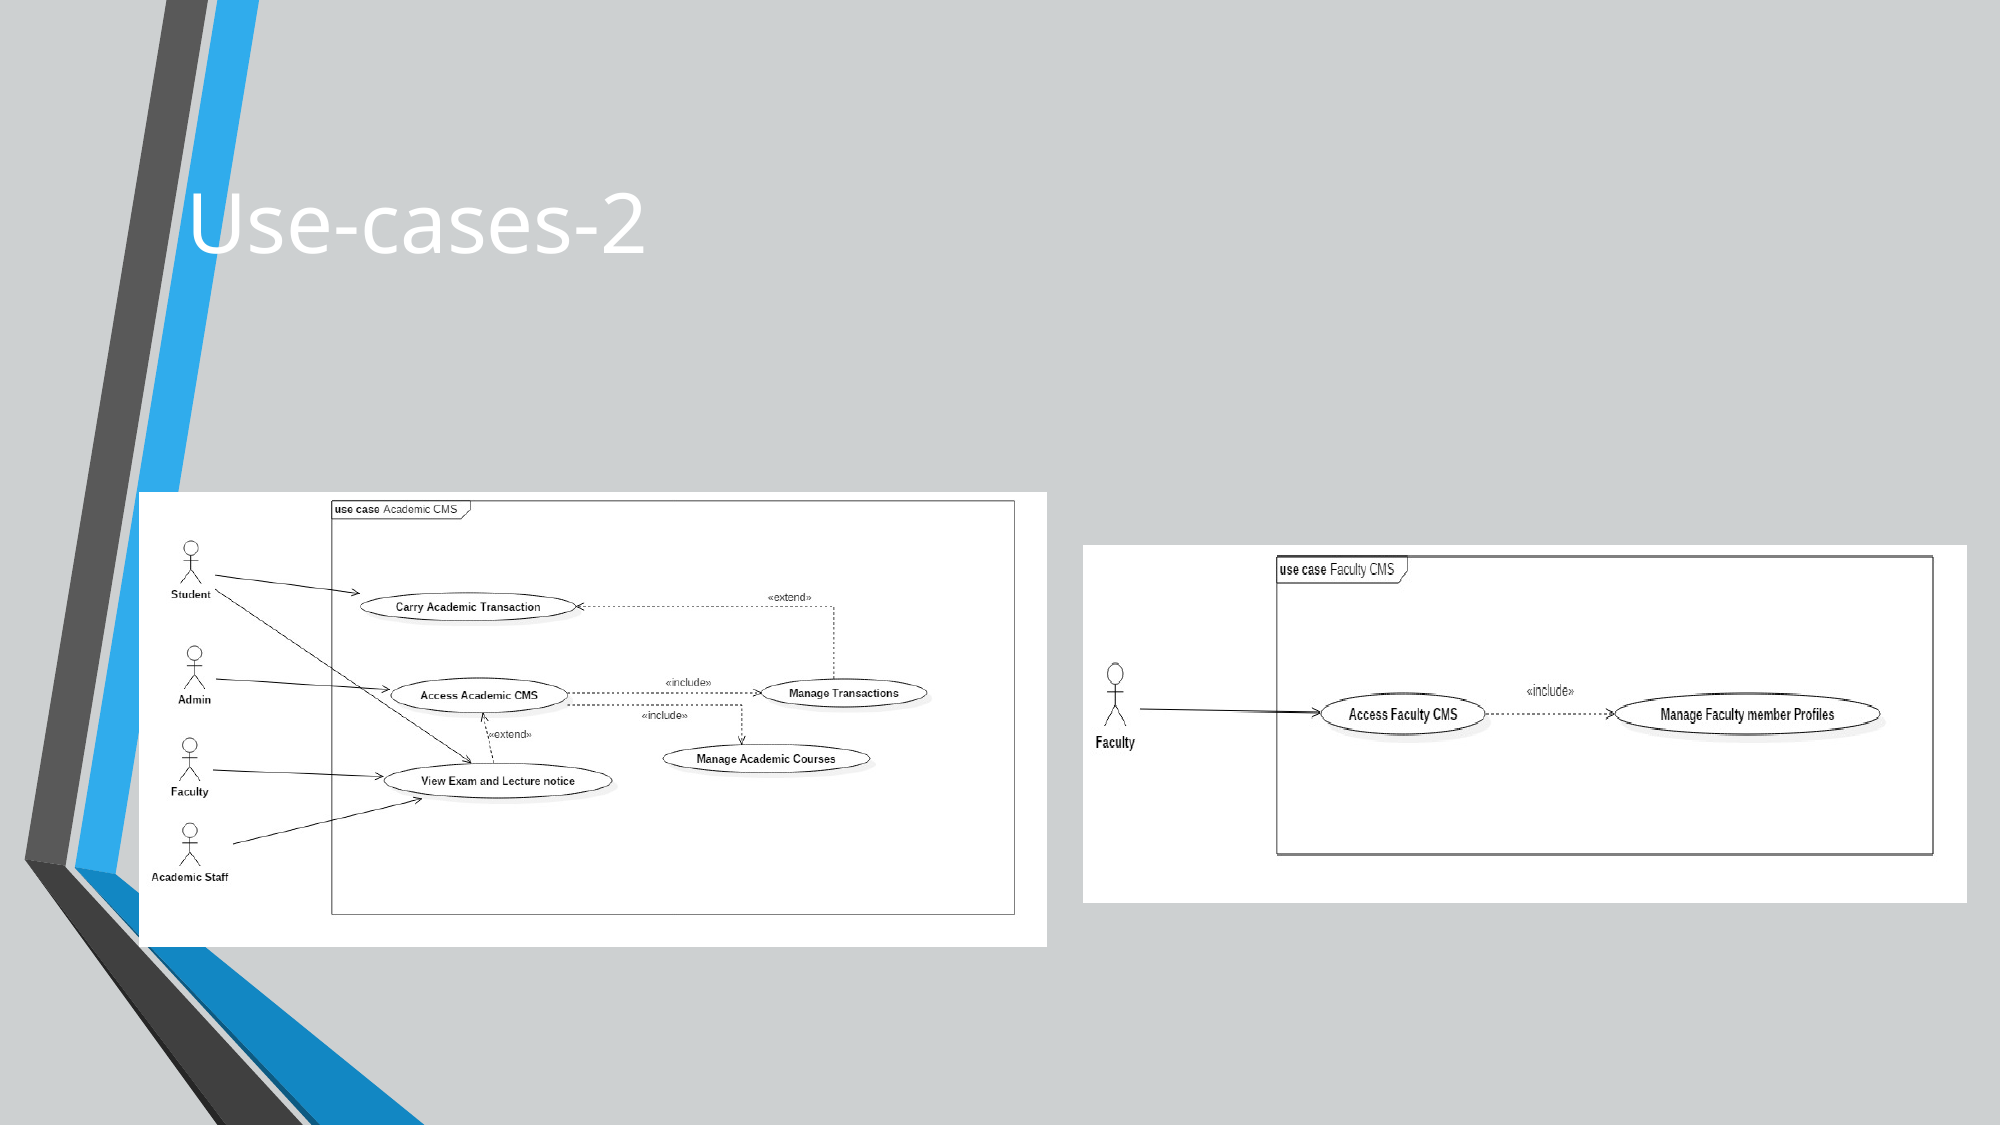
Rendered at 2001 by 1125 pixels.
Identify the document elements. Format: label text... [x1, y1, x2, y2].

title Use-cases-2 [171, 76, 1815, 364]
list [139, 492, 1047, 948]
text_box [747, 437, 1346, 1017]
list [1083, 545, 1968, 903]
